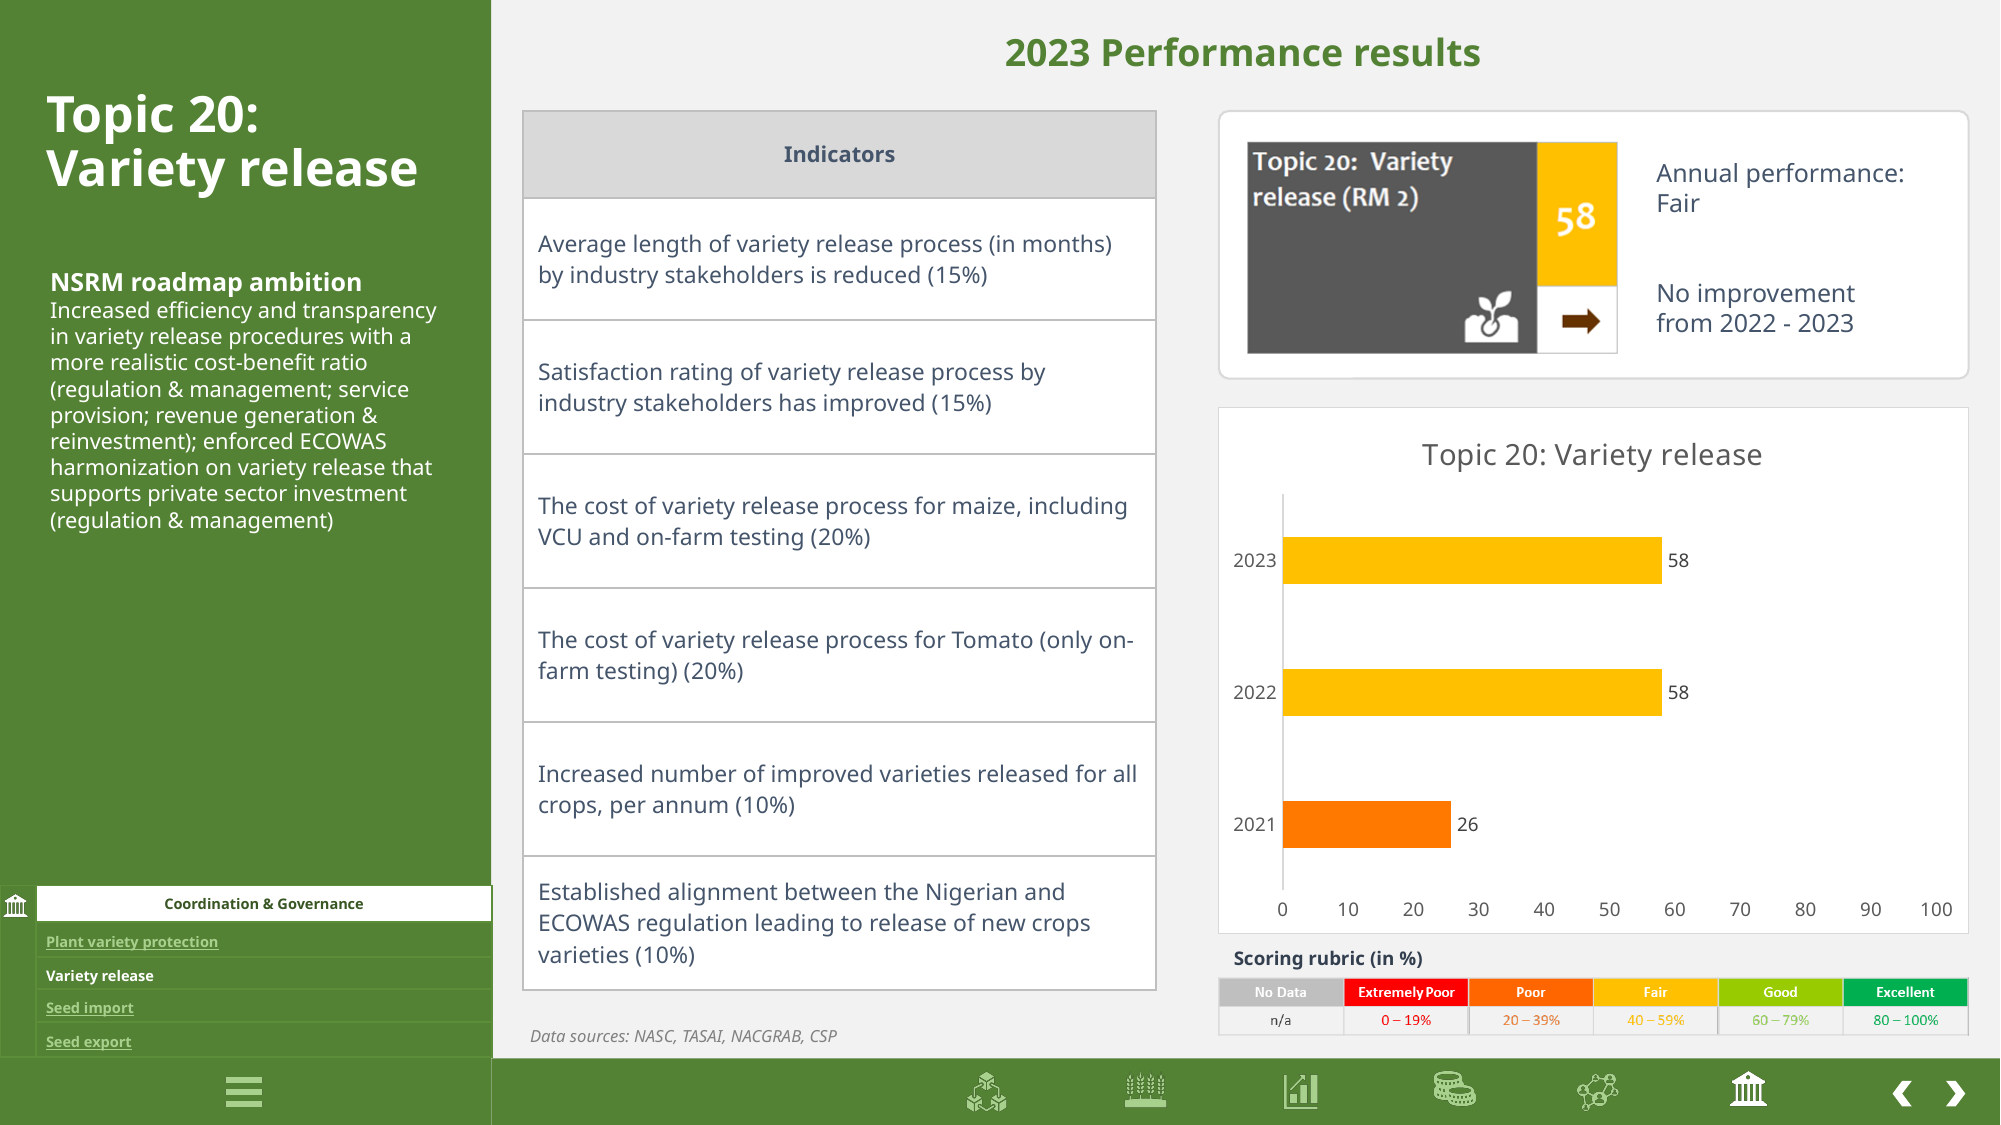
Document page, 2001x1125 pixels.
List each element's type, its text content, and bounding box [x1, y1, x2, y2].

text_box NSRM roadmap ambition Increased efficiency and transparency in variety release procedures with a more realistic cost-benefit ratio (regulation & management; service provision; revenue generation & reinvestment); enforced ECOWAS harmonization on variety release that supports private sector investment (regulation & management) [30, 254, 474, 601]
picture [1242, 137, 1624, 360]
table_cell The cost of variety release process for Tomato (only on-farm testing) (20%) [524, 589, 1155, 721]
picture [220, 1068, 268, 1116]
text_box Scoring rubric (in %) [1218, 939, 1479, 977]
table_cell Established alignment between the Nigerian and ECOWAS regulation leading to release of new crops varieties (10%) [524, 857, 1155, 989]
picture [1218, 977, 1969, 1039]
title Topic 20: Variety release [31, 50, 473, 238]
table_cell Variety release [37, 958, 491, 988]
picture [963, 1068, 1010, 1116]
table_header Indicators [524, 112, 1155, 197]
table_header [1, 886, 35, 1056]
picture [1430, 1065, 1478, 1112]
table_cell Average length of variety release process (in months) by industry stakeholders is reduced (15%) [524, 199, 1155, 319]
chart [1218, 407, 1969, 934]
table_cell Satisfaction rating of variety release process by industry stakeholders has improved (15%) [524, 321, 1155, 453]
text_box 2023 Performance results [489, 21, 1998, 82]
text_box [1891, 1079, 1914, 1108]
text_box [1943, 1079, 1967, 1108]
picture [0, 890, 31, 921]
picture [1122, 1065, 1169, 1112]
text_box Annual performance: Fair No improvement from 2022 - 2023 [1641, 150, 1939, 345]
table_cell The cost of variety release process for maize, including VCU and on-farm testing (20%) [524, 455, 1155, 587]
text_box Data sources: NASC, TASAI, NACGRAB, CSP [515, 1018, 964, 1054]
picture [1277, 1068, 1324, 1116]
table_cell Increased number of improved varieties released for all crops, per annum (10%) [524, 723, 1155, 855]
table_header Coordination & Governance [37, 886, 491, 921]
picture [1574, 1069, 1621, 1116]
table_cell Seed export [37, 1023, 491, 1056]
text_box [1217, 109, 1970, 380]
table_cell Seed import [37, 990, 491, 1021]
table_cell Plant variety protection [37, 923, 491, 956]
picture [1725, 1065, 1772, 1112]
